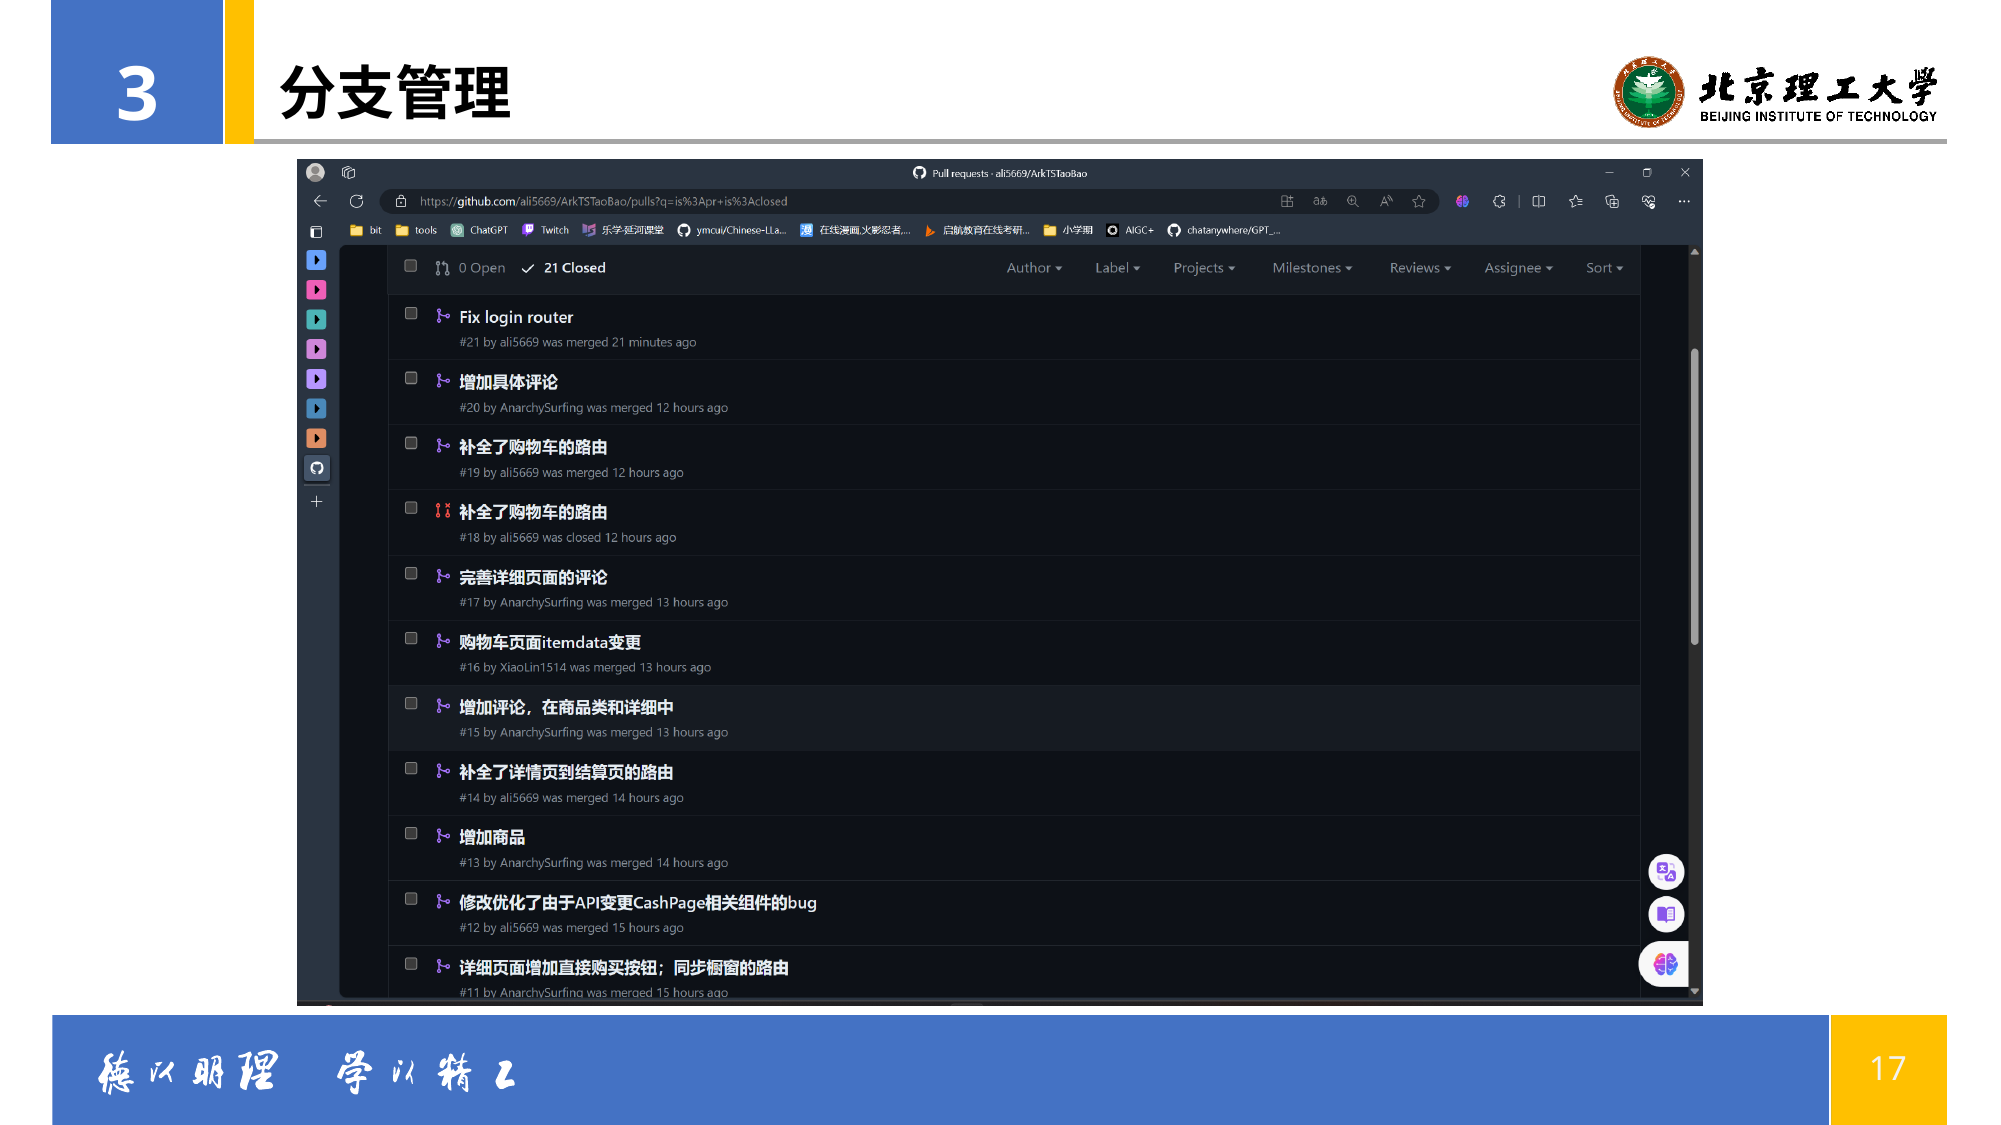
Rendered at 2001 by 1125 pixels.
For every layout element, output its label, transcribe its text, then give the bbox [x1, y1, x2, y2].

picture [1682, 56, 1937, 128]
text_box 3 [58, 38, 218, 144]
picture [297, 159, 1703, 1006]
title 分支管理 [263, 56, 1682, 136]
